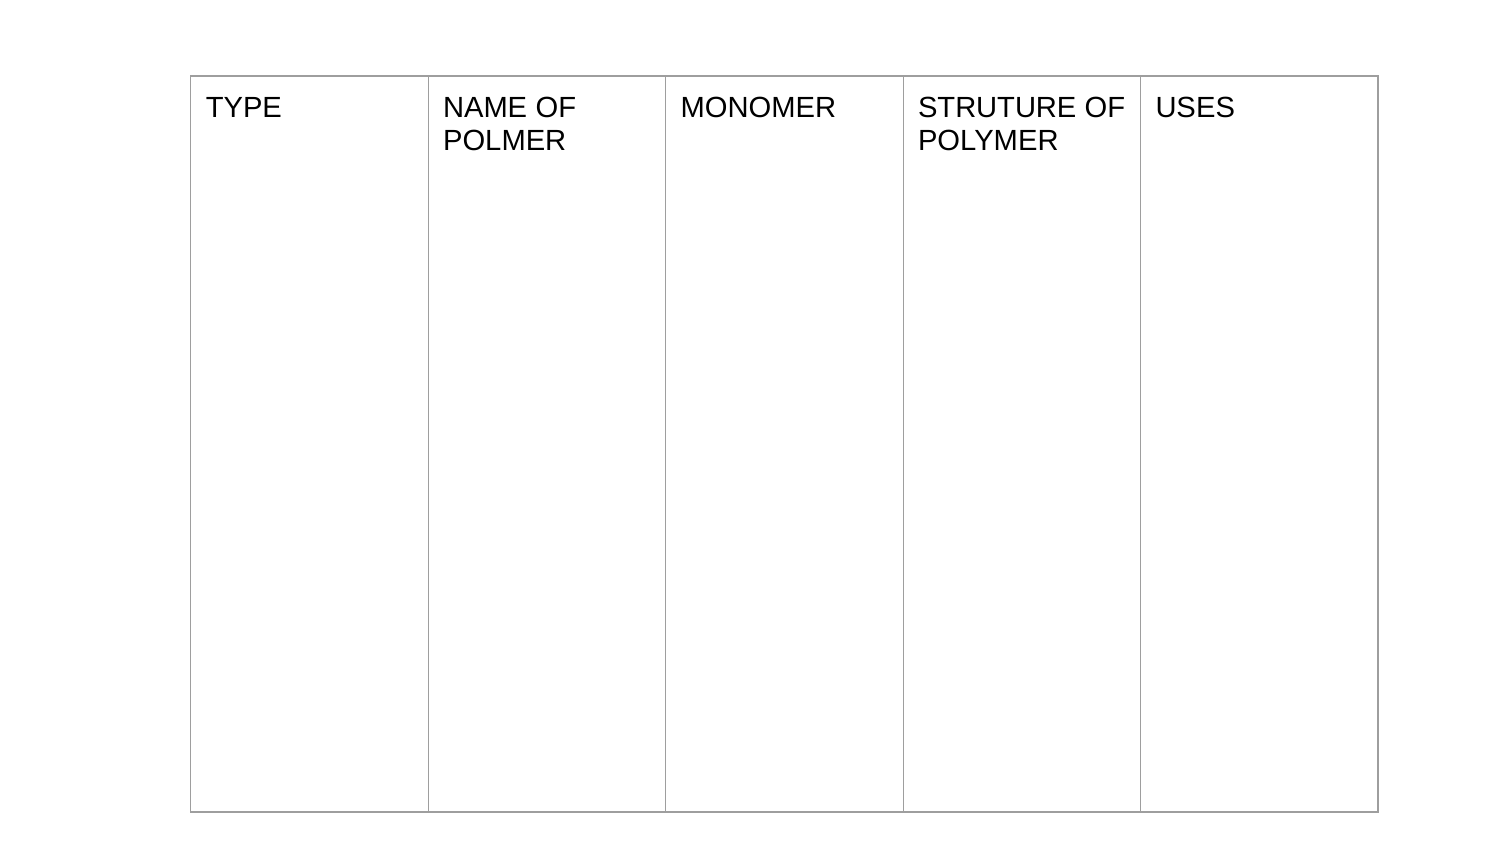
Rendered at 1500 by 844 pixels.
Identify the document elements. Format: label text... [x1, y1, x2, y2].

table_header TYPE [191, 77, 428, 811]
table_header MONOMER [666, 77, 903, 811]
table_header USES [1141, 77, 1377, 811]
table_header STRUTURE OF POLYMER [904, 77, 1140, 811]
table_header NAME OF POLMER [429, 77, 665, 811]
